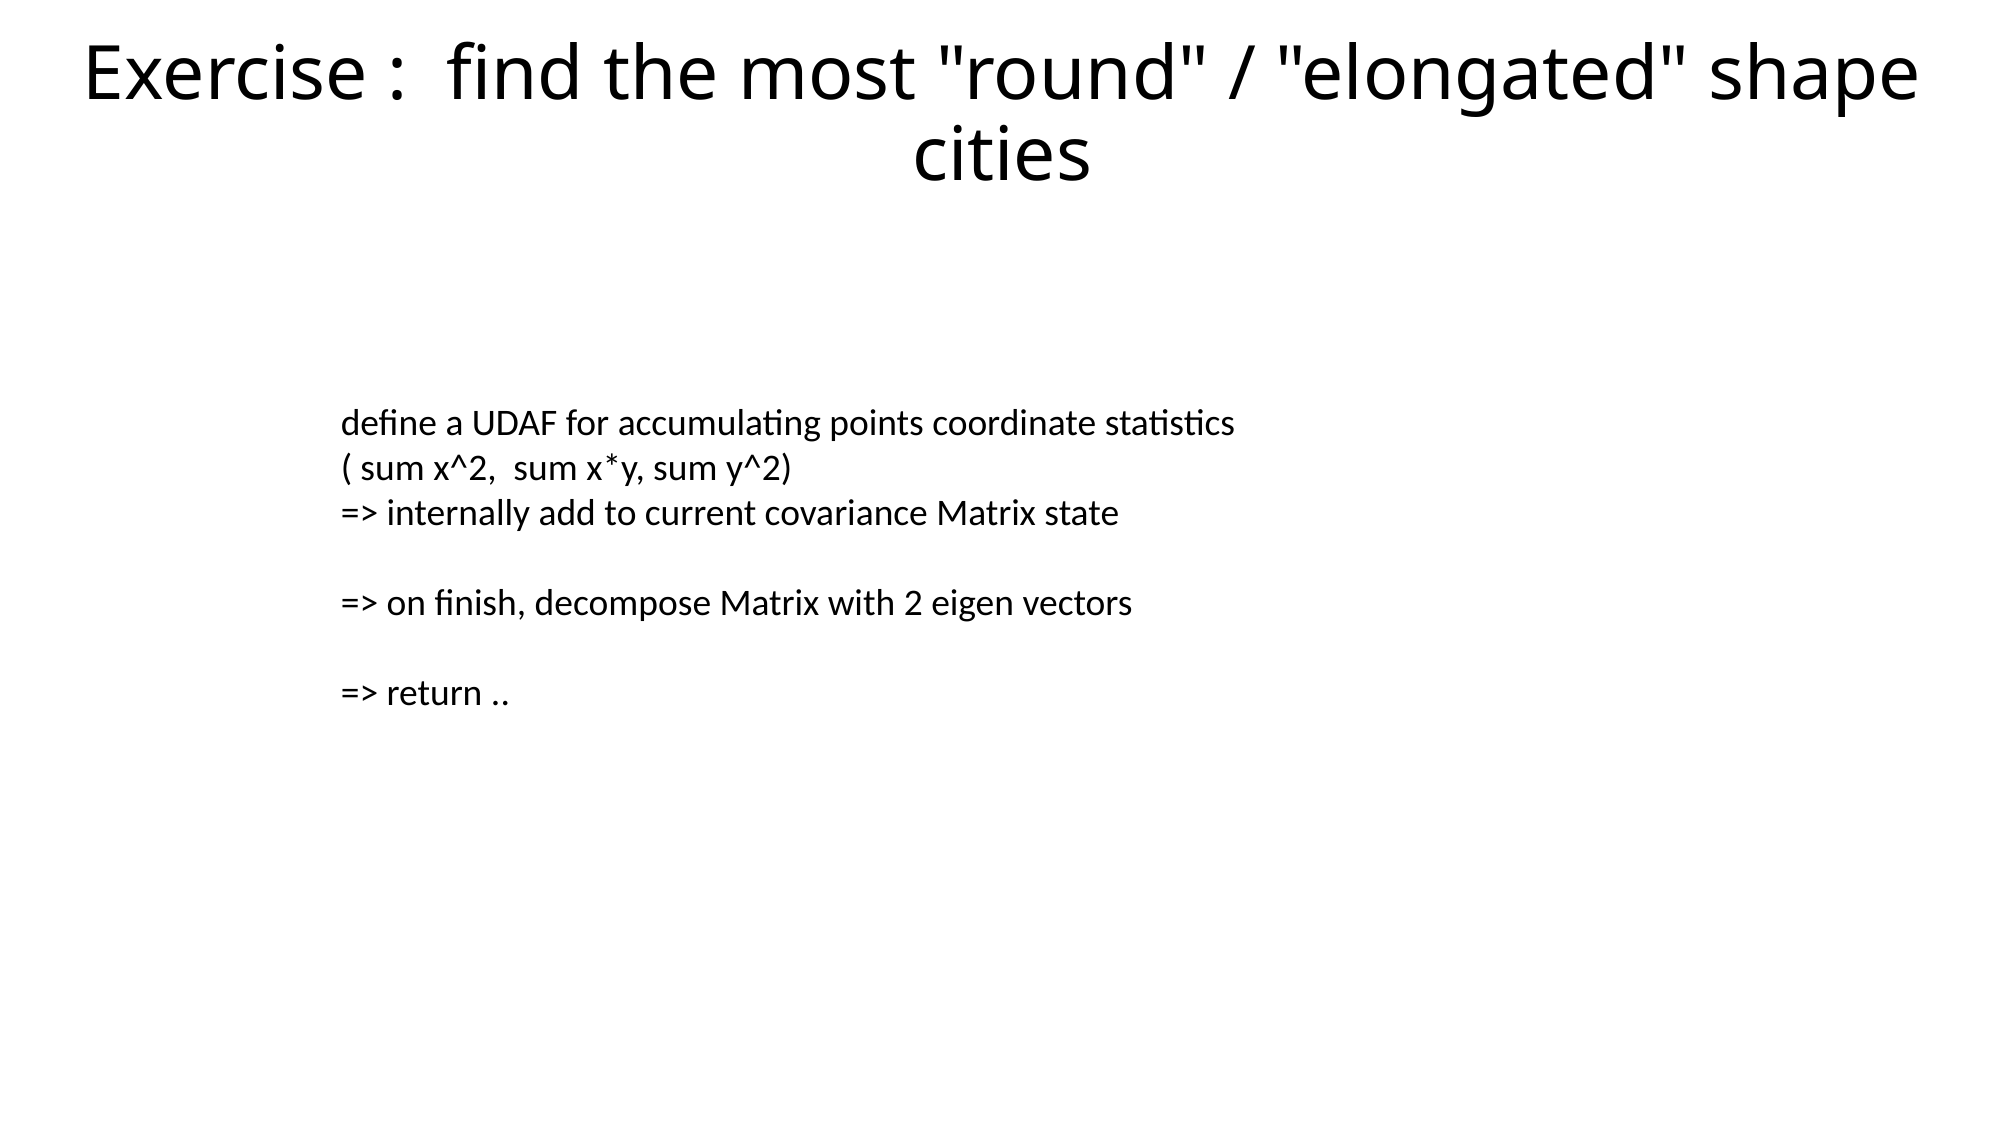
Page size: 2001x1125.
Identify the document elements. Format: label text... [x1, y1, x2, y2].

text_box define a UDAF for accumulating points coordinate statistics ( sum x^2, sum x*y, sum y^2) => internally add to current covariance Matrix state => on finish, decompose Matrix with 2 eigen vectors => return .. [326, 390, 1641, 766]
title Exercise : find the most "round" / "elongated" shape cities [22, 0, 1983, 232]
